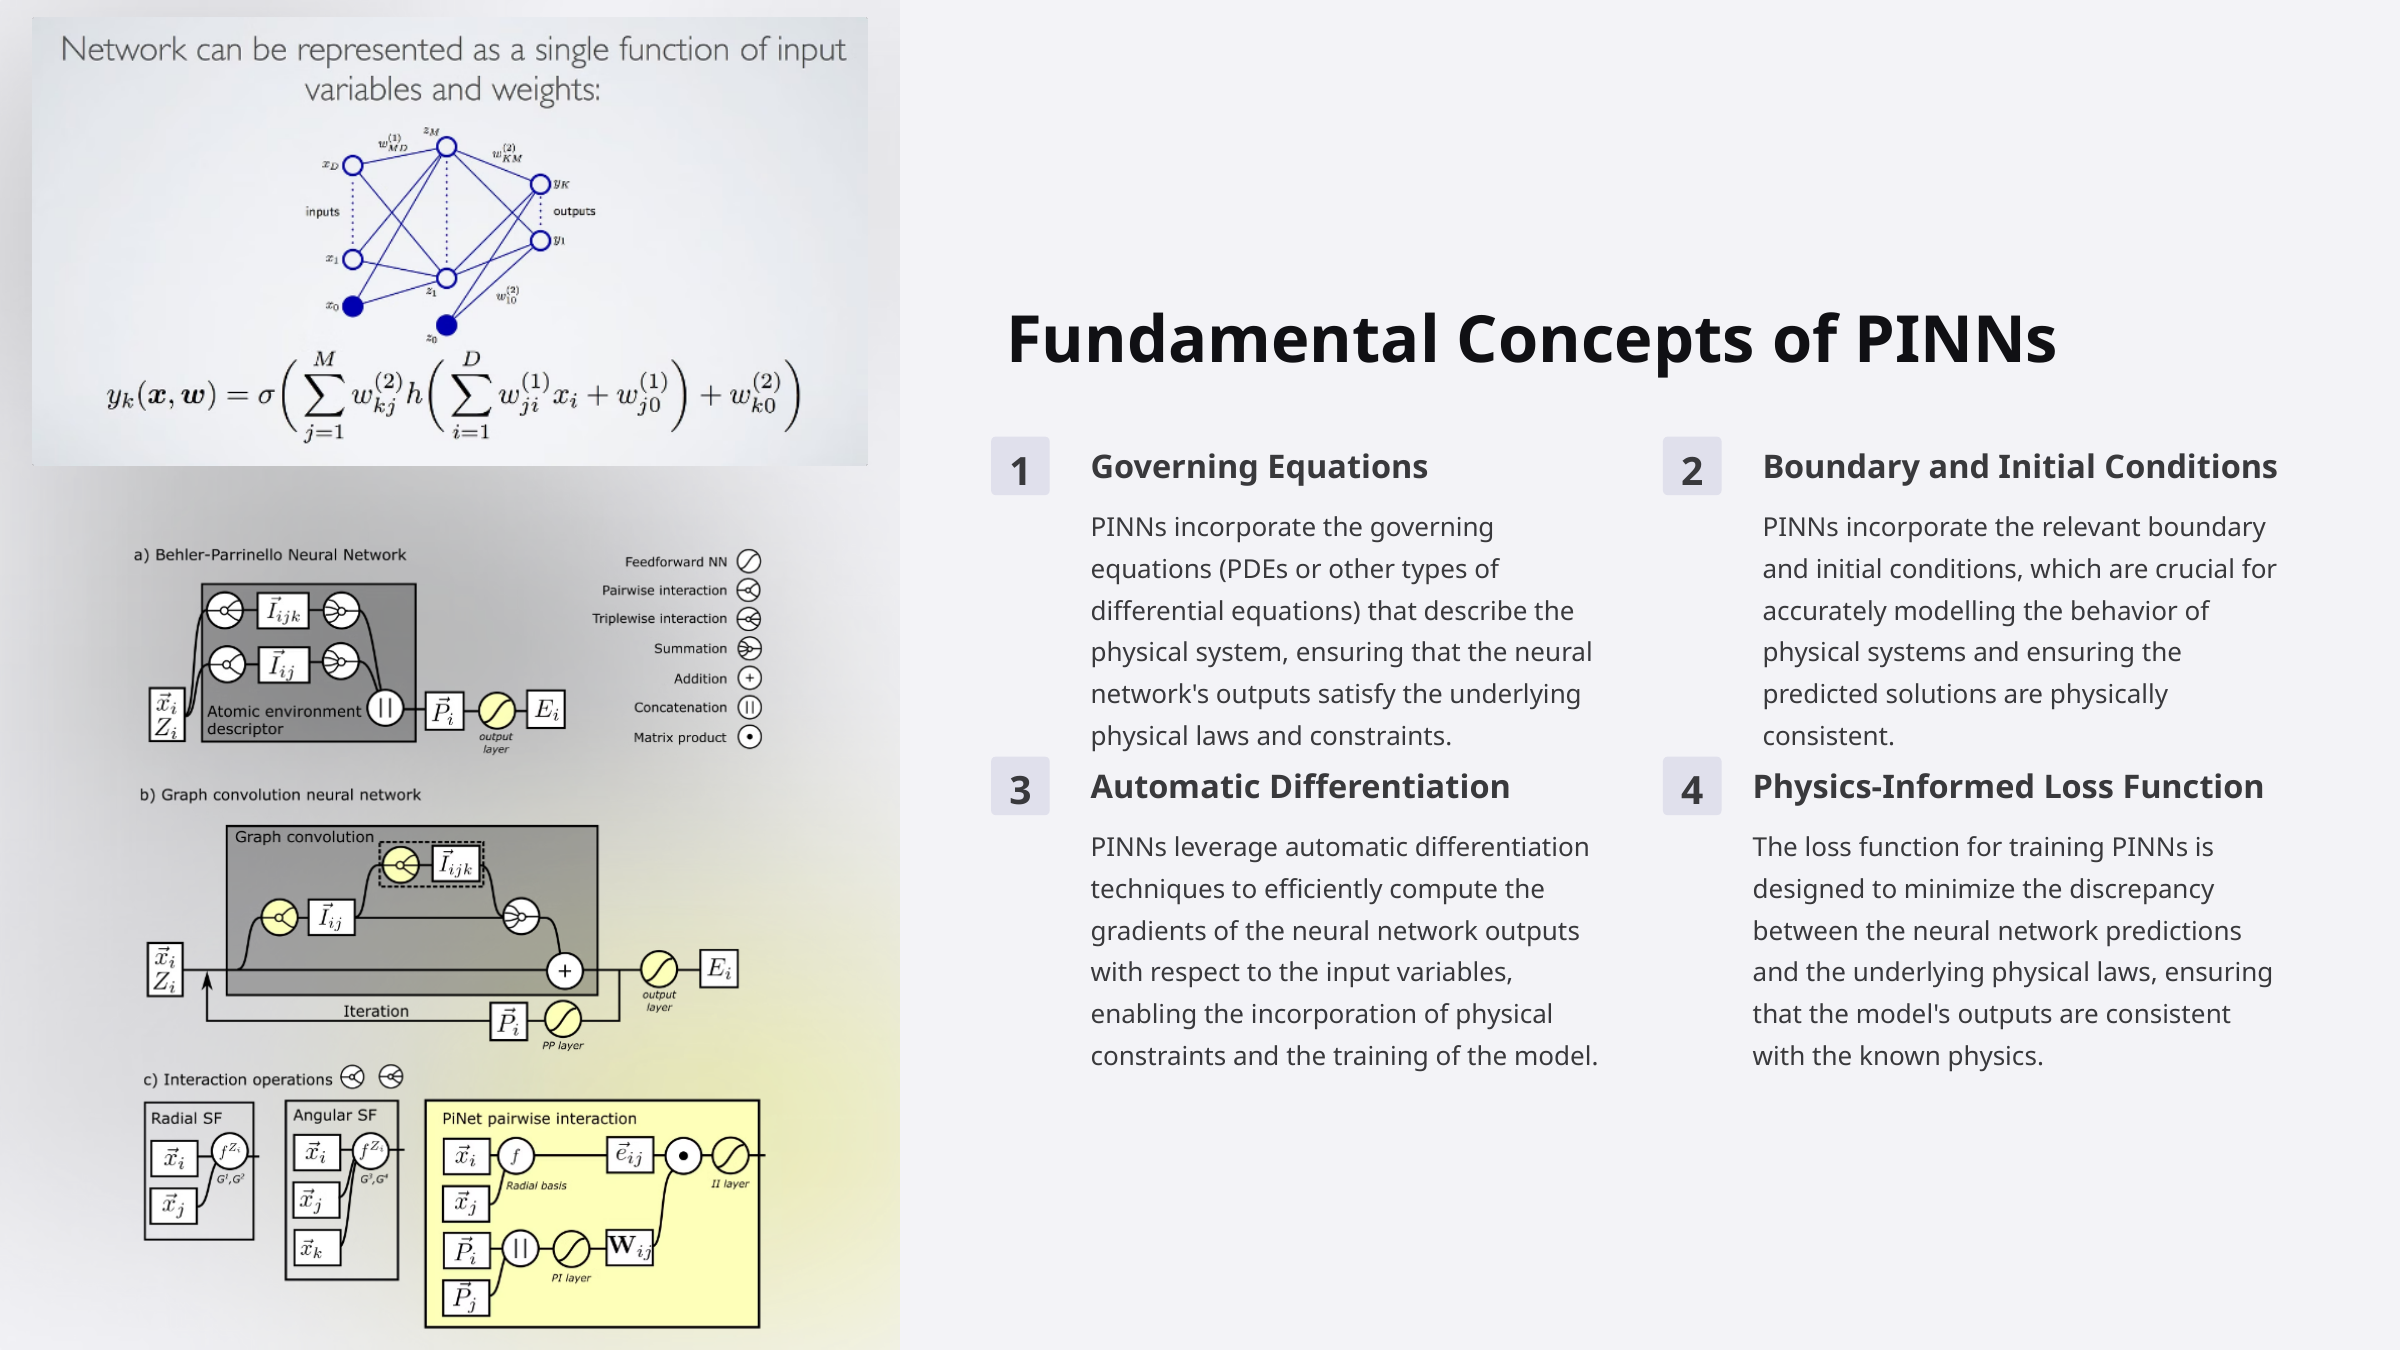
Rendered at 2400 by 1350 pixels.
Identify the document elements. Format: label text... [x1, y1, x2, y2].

text_box [1662, 756, 1722, 816]
picture [0, 0, 900, 1350]
text_box Fundamental Concepts of PINNs [991, 286, 1964, 369]
text_box The loss function for training PINNs is designed to minimize the discrepancy between the neural network predictions and the underlying physical laws, ensuring that the model's outputs are consistent with the known physics. [1737, 813, 2300, 1064]
text_box PINNs leverage automatic differentiation techniques to efficiently compute the gradients of the neural network outputs with respect to the input variables, enabling the incorporation of physical constraints and the training of the model. [1075, 813, 1637, 1064]
text_box [900, 0, 2400, 1350]
text_box 3 [1010, 766, 1030, 806]
text_box PINNs incorporate the governing equations (PDEs or other types of differential equations) that describe the physical system, ensuring that the neural network's outputs satisfy the underlying physical laws and constraints. [1075, 492, 1637, 660]
text_box [991, 756, 1050, 816]
text_box 1 [1012, 446, 1028, 486]
text_box Boundary and Initial Conditions [1747, 436, 2232, 478]
text_box PINNs incorporate the relevant boundary and initial conditions, which are crucial for accurately modelling the behavior of physical systems and ensuring the predicted solutions are physically consistent. [1747, 492, 2309, 702]
text_box Automatic Differentiation [1075, 756, 1462, 798]
text_box [1662, 436, 1722, 496]
text_box 4 [1682, 766, 1703, 806]
text_box Governing Equations [1075, 436, 1402, 478]
text_box [991, 436, 1050, 496]
text_box Physics-Informed Loss Function [1737, 756, 2227, 798]
text_box 2 [1682, 446, 1703, 486]
